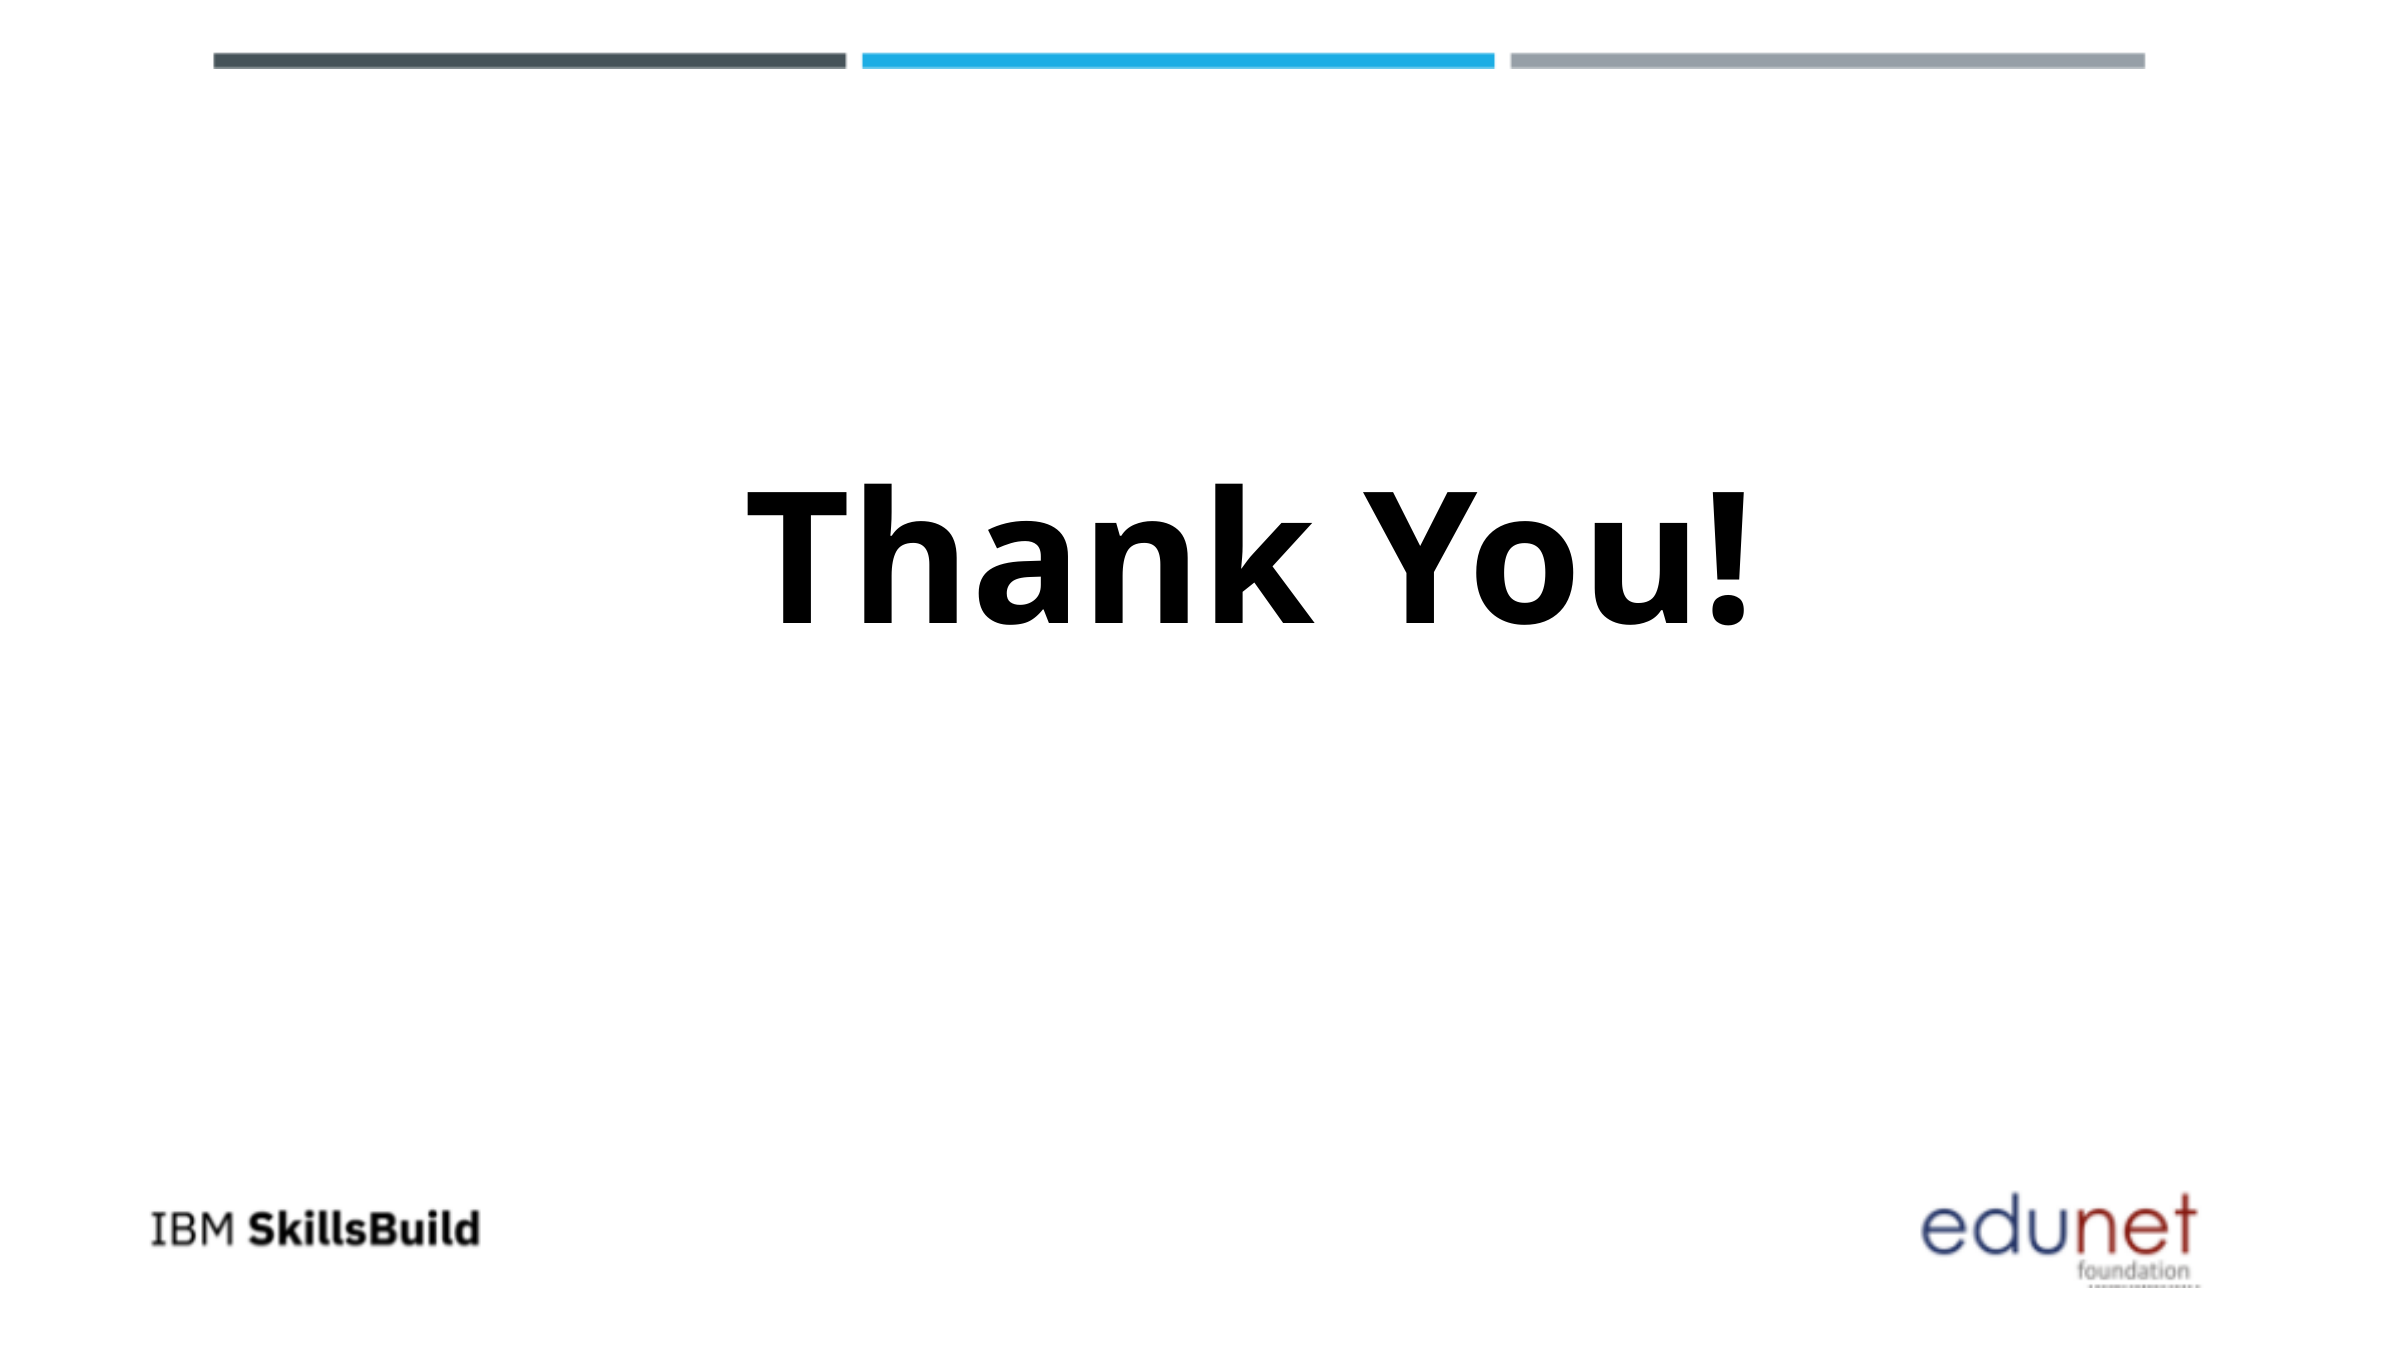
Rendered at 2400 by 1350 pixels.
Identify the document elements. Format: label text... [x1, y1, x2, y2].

text_box Thank You! [744, 490, 1462, 663]
picture [1914, 1179, 2214, 1288]
picture [140, 1198, 489, 1263]
picture [207, 48, 2149, 69]
